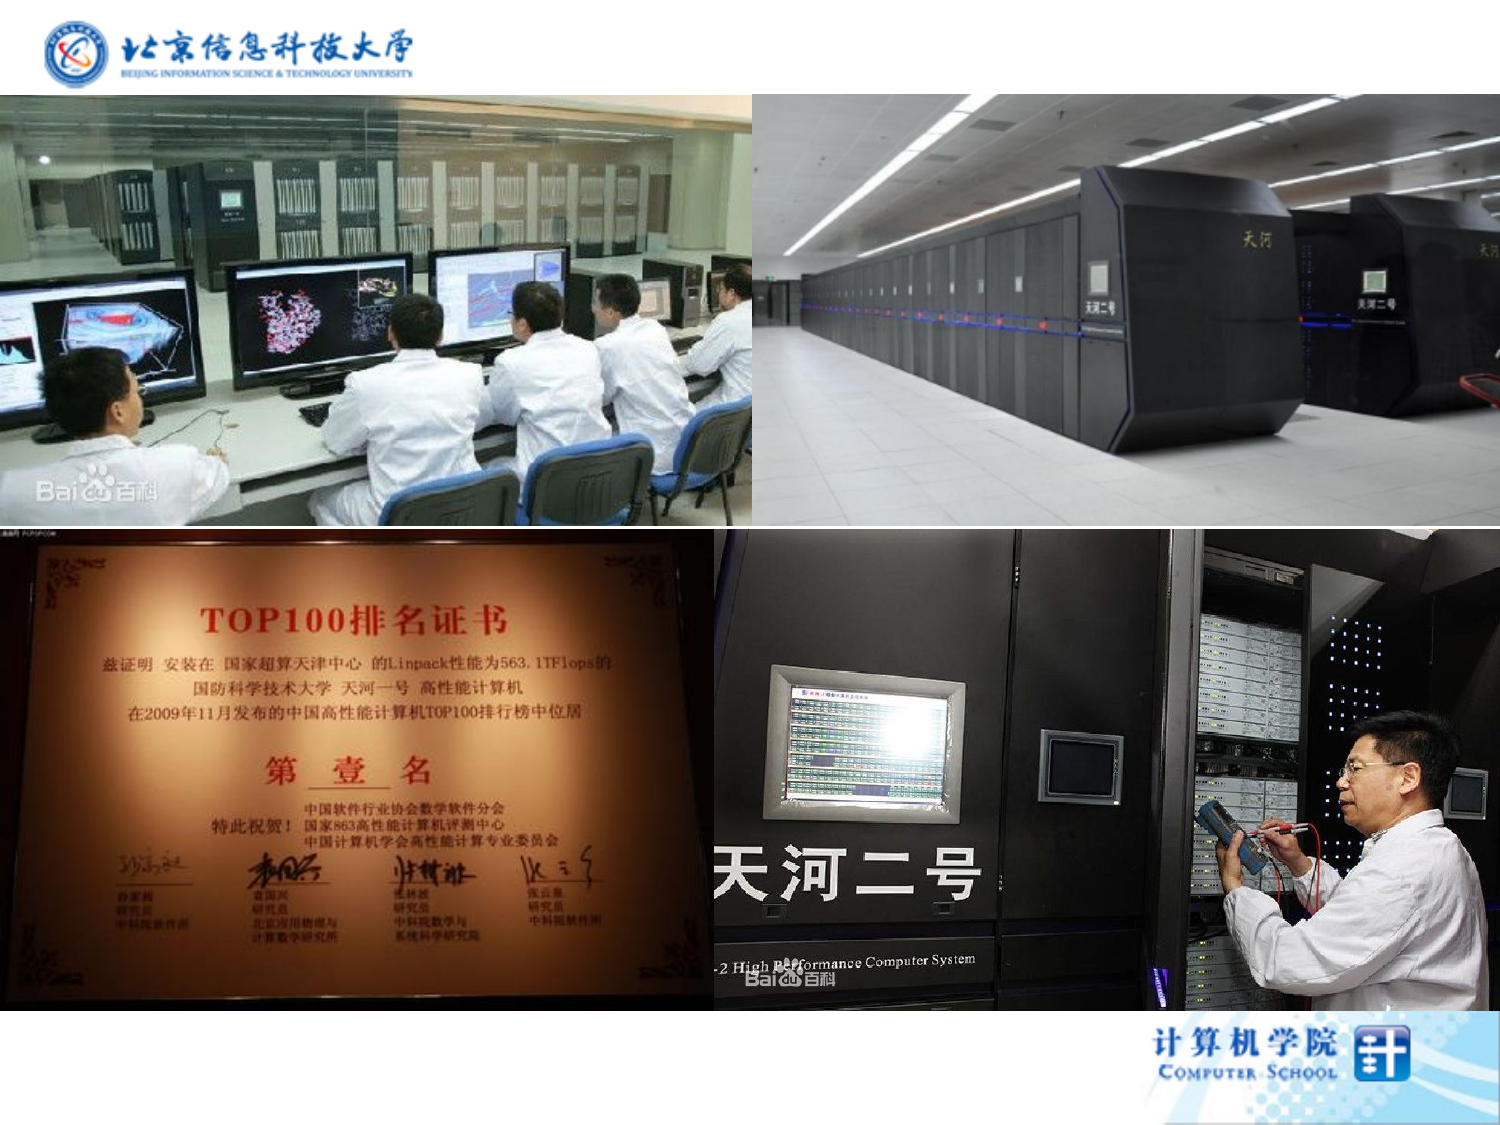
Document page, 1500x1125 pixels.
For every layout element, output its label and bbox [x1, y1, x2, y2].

picture [0, 0, 1500, 1125]
list [0, 94, 751, 527]
